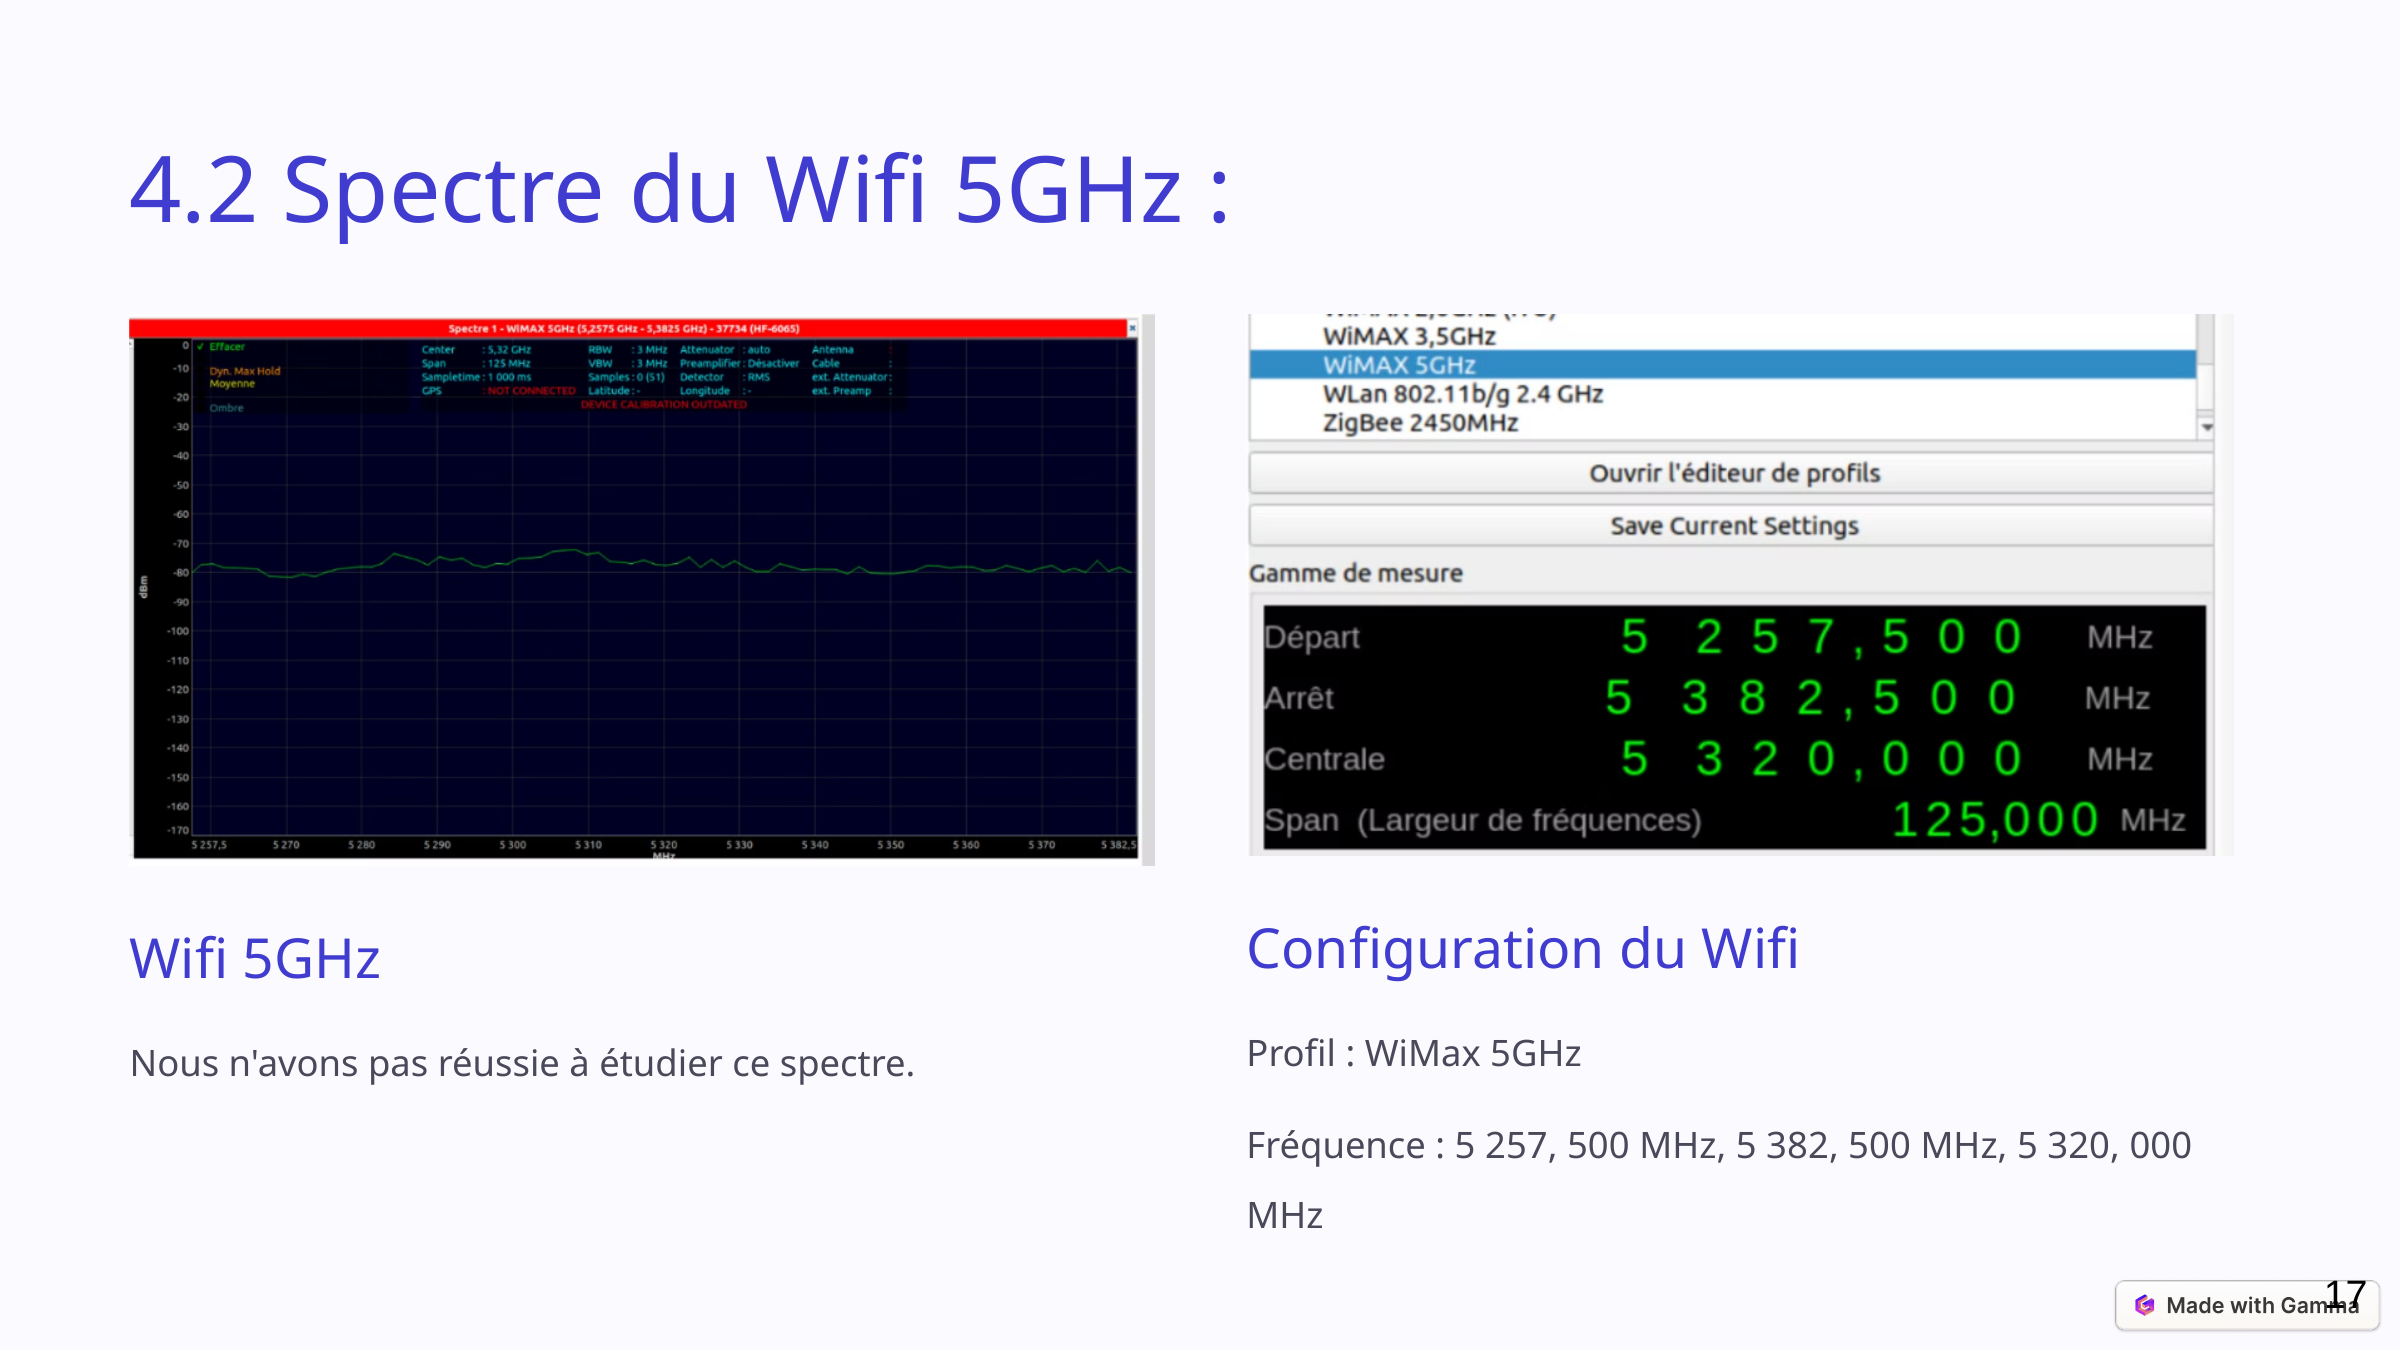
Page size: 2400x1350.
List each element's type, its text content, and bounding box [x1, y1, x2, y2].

text_box Nous n'avons pas réussie à étudier ce spectre. [129, 1014, 1155, 1074]
picture [2106, 1271, 2245, 1339]
slide_number ‹#› [2245, 1246, 2390, 1350]
text_box Profil : WiMax 5GHz [1246, 1003, 2272, 1063]
picture [1246, 314, 2234, 856]
text_box 4.2 Spectre du Wifi 5GHz : [129, 101, 1381, 218]
picture [129, 314, 1156, 867]
text_box Fréquence : 5 257, 500 MHz, 5 382, 500 MHz, 5 320, 000 MHz [1246, 1096, 2272, 1215]
text_box Wifi 5GHz [129, 907, 685, 978]
text_box Configuration du Wifi [1246, 897, 1897, 967]
